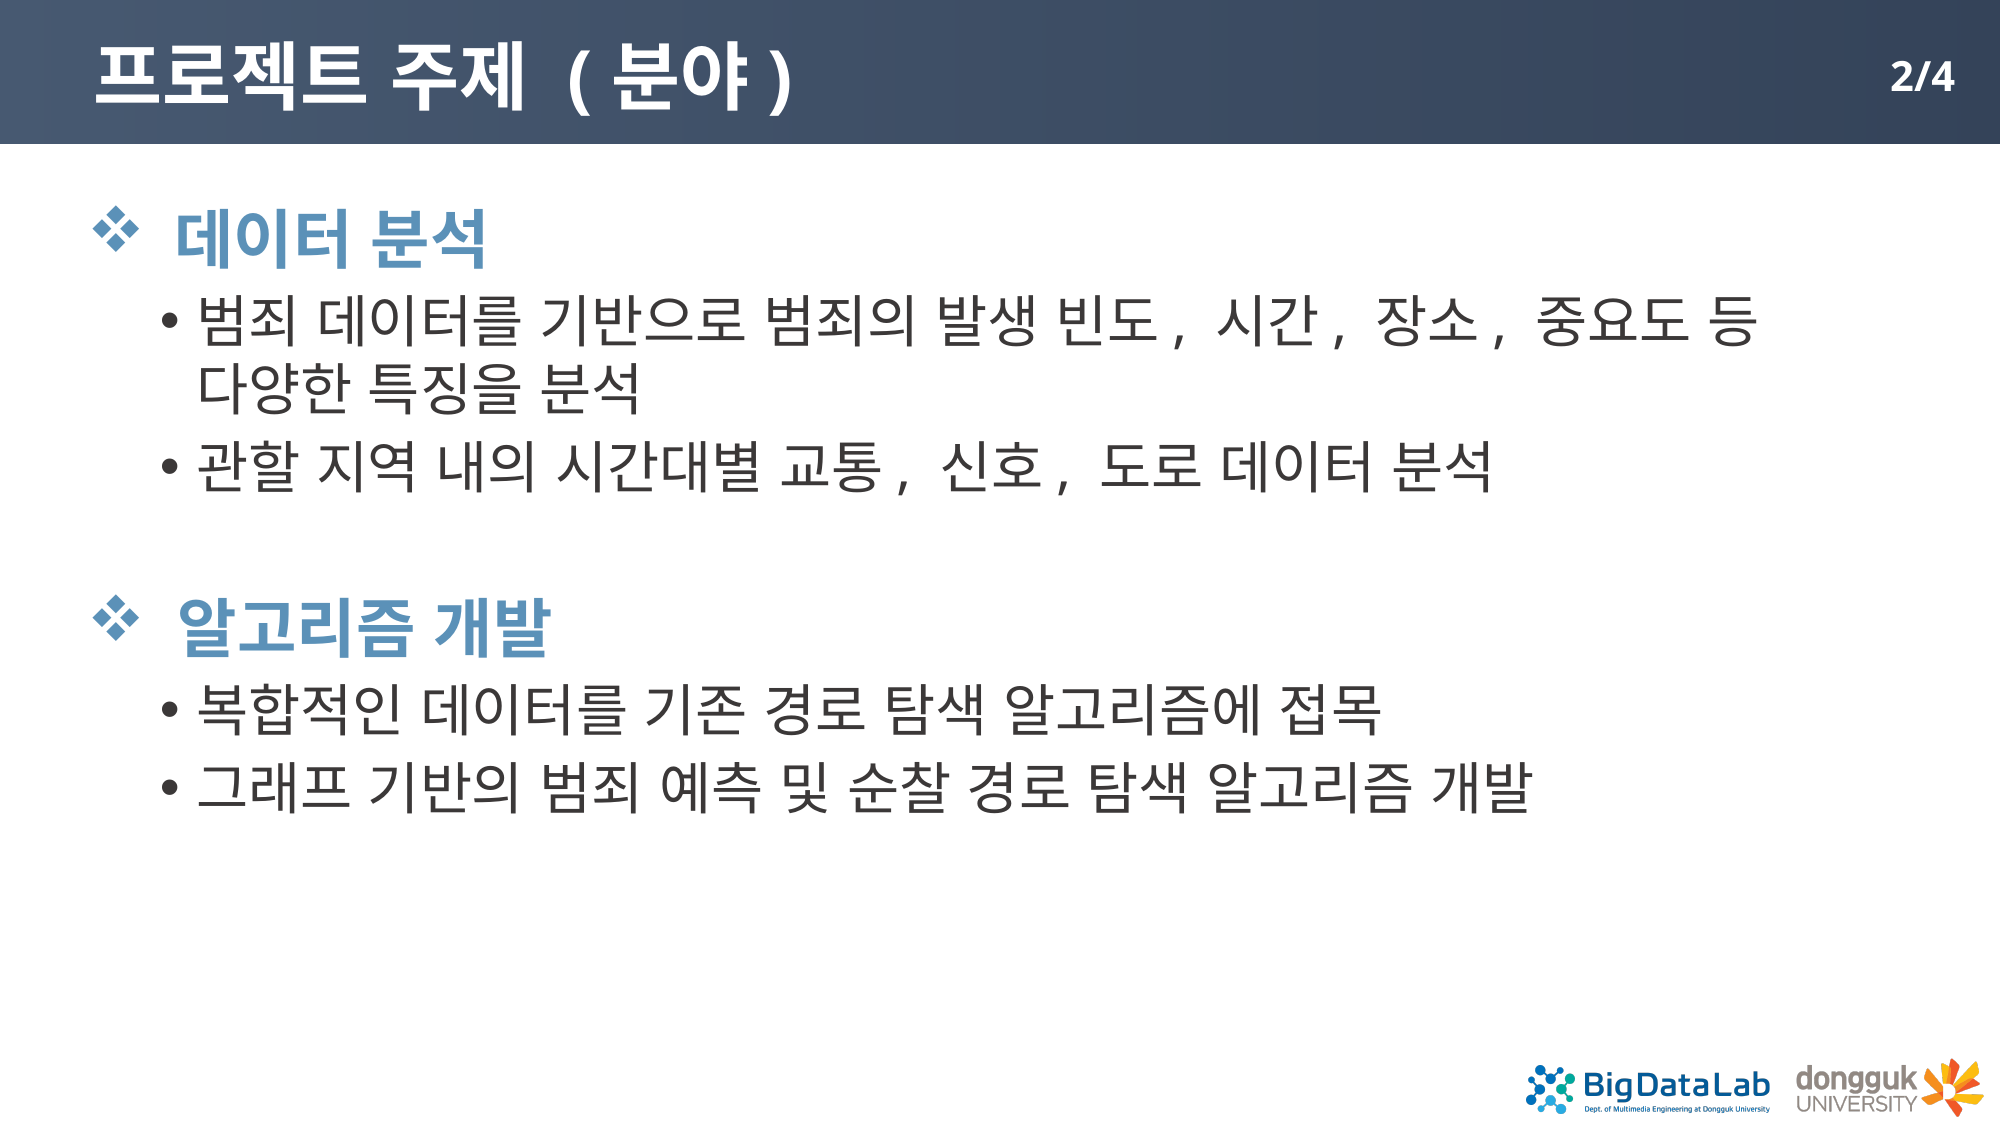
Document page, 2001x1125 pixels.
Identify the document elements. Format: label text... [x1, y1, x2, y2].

title 프로젝트 주제 (분야) [78, 21, 1822, 128]
list 데이터 분석 범죄 데이터를 기반으로 범죄의 발생 빈도, 시간, 장소, 중요도 등 다양한 특징을 분석 관할 지역 내의 시간대별 교통, 신호, 도로 데이터 분석 알고리즘 개발 복합적인 데이터를 기존 경로 탐색 알고리즘에 접목 그래프 기반의 범죄 예측 및 순찰 경로 탐색 알고리즘 개발 [72, 191, 1886, 835]
text_box 2/4 [1822, 21, 1971, 129]
picture [1526, 1065, 1770, 1114]
